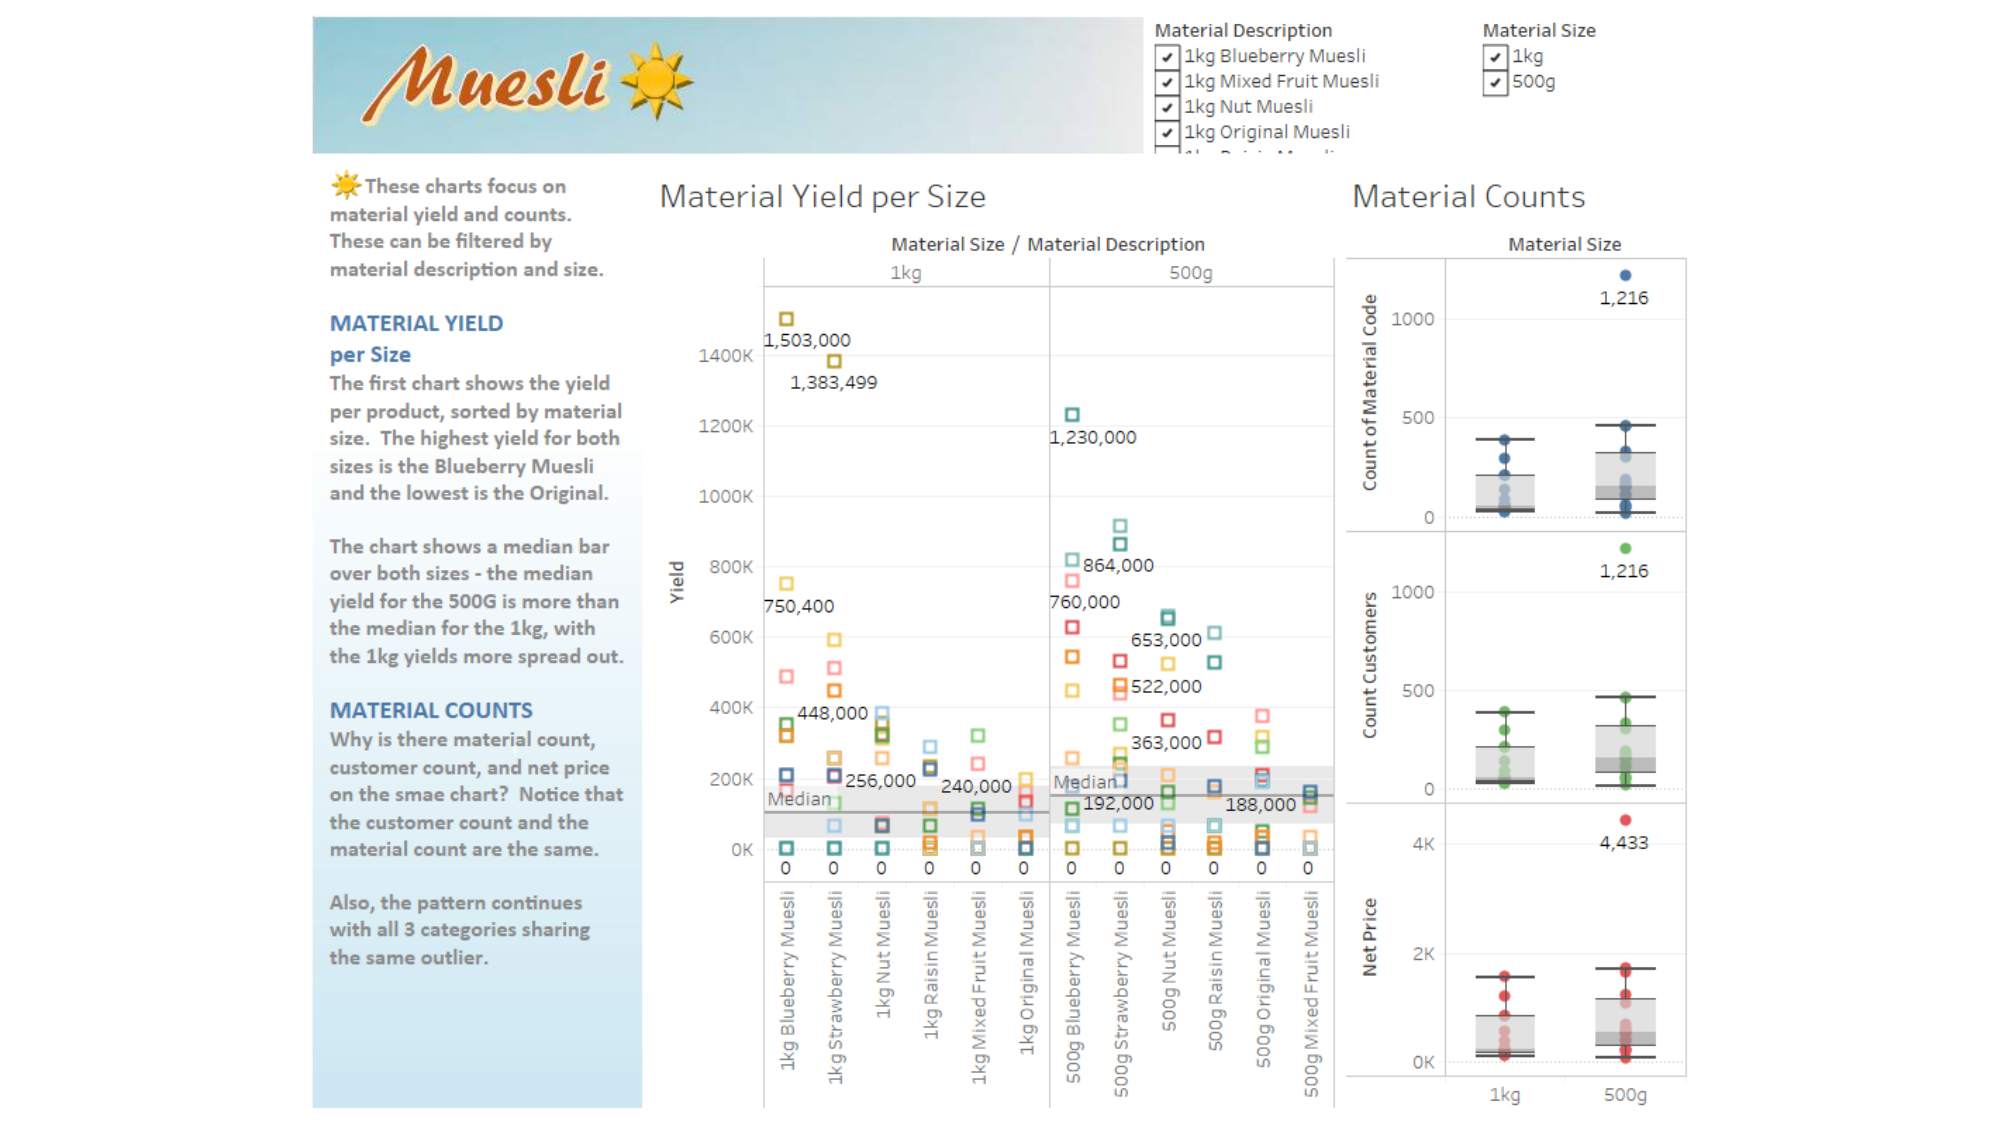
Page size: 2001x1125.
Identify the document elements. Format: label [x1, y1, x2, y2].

picture [296, 0, 1704, 1125]
